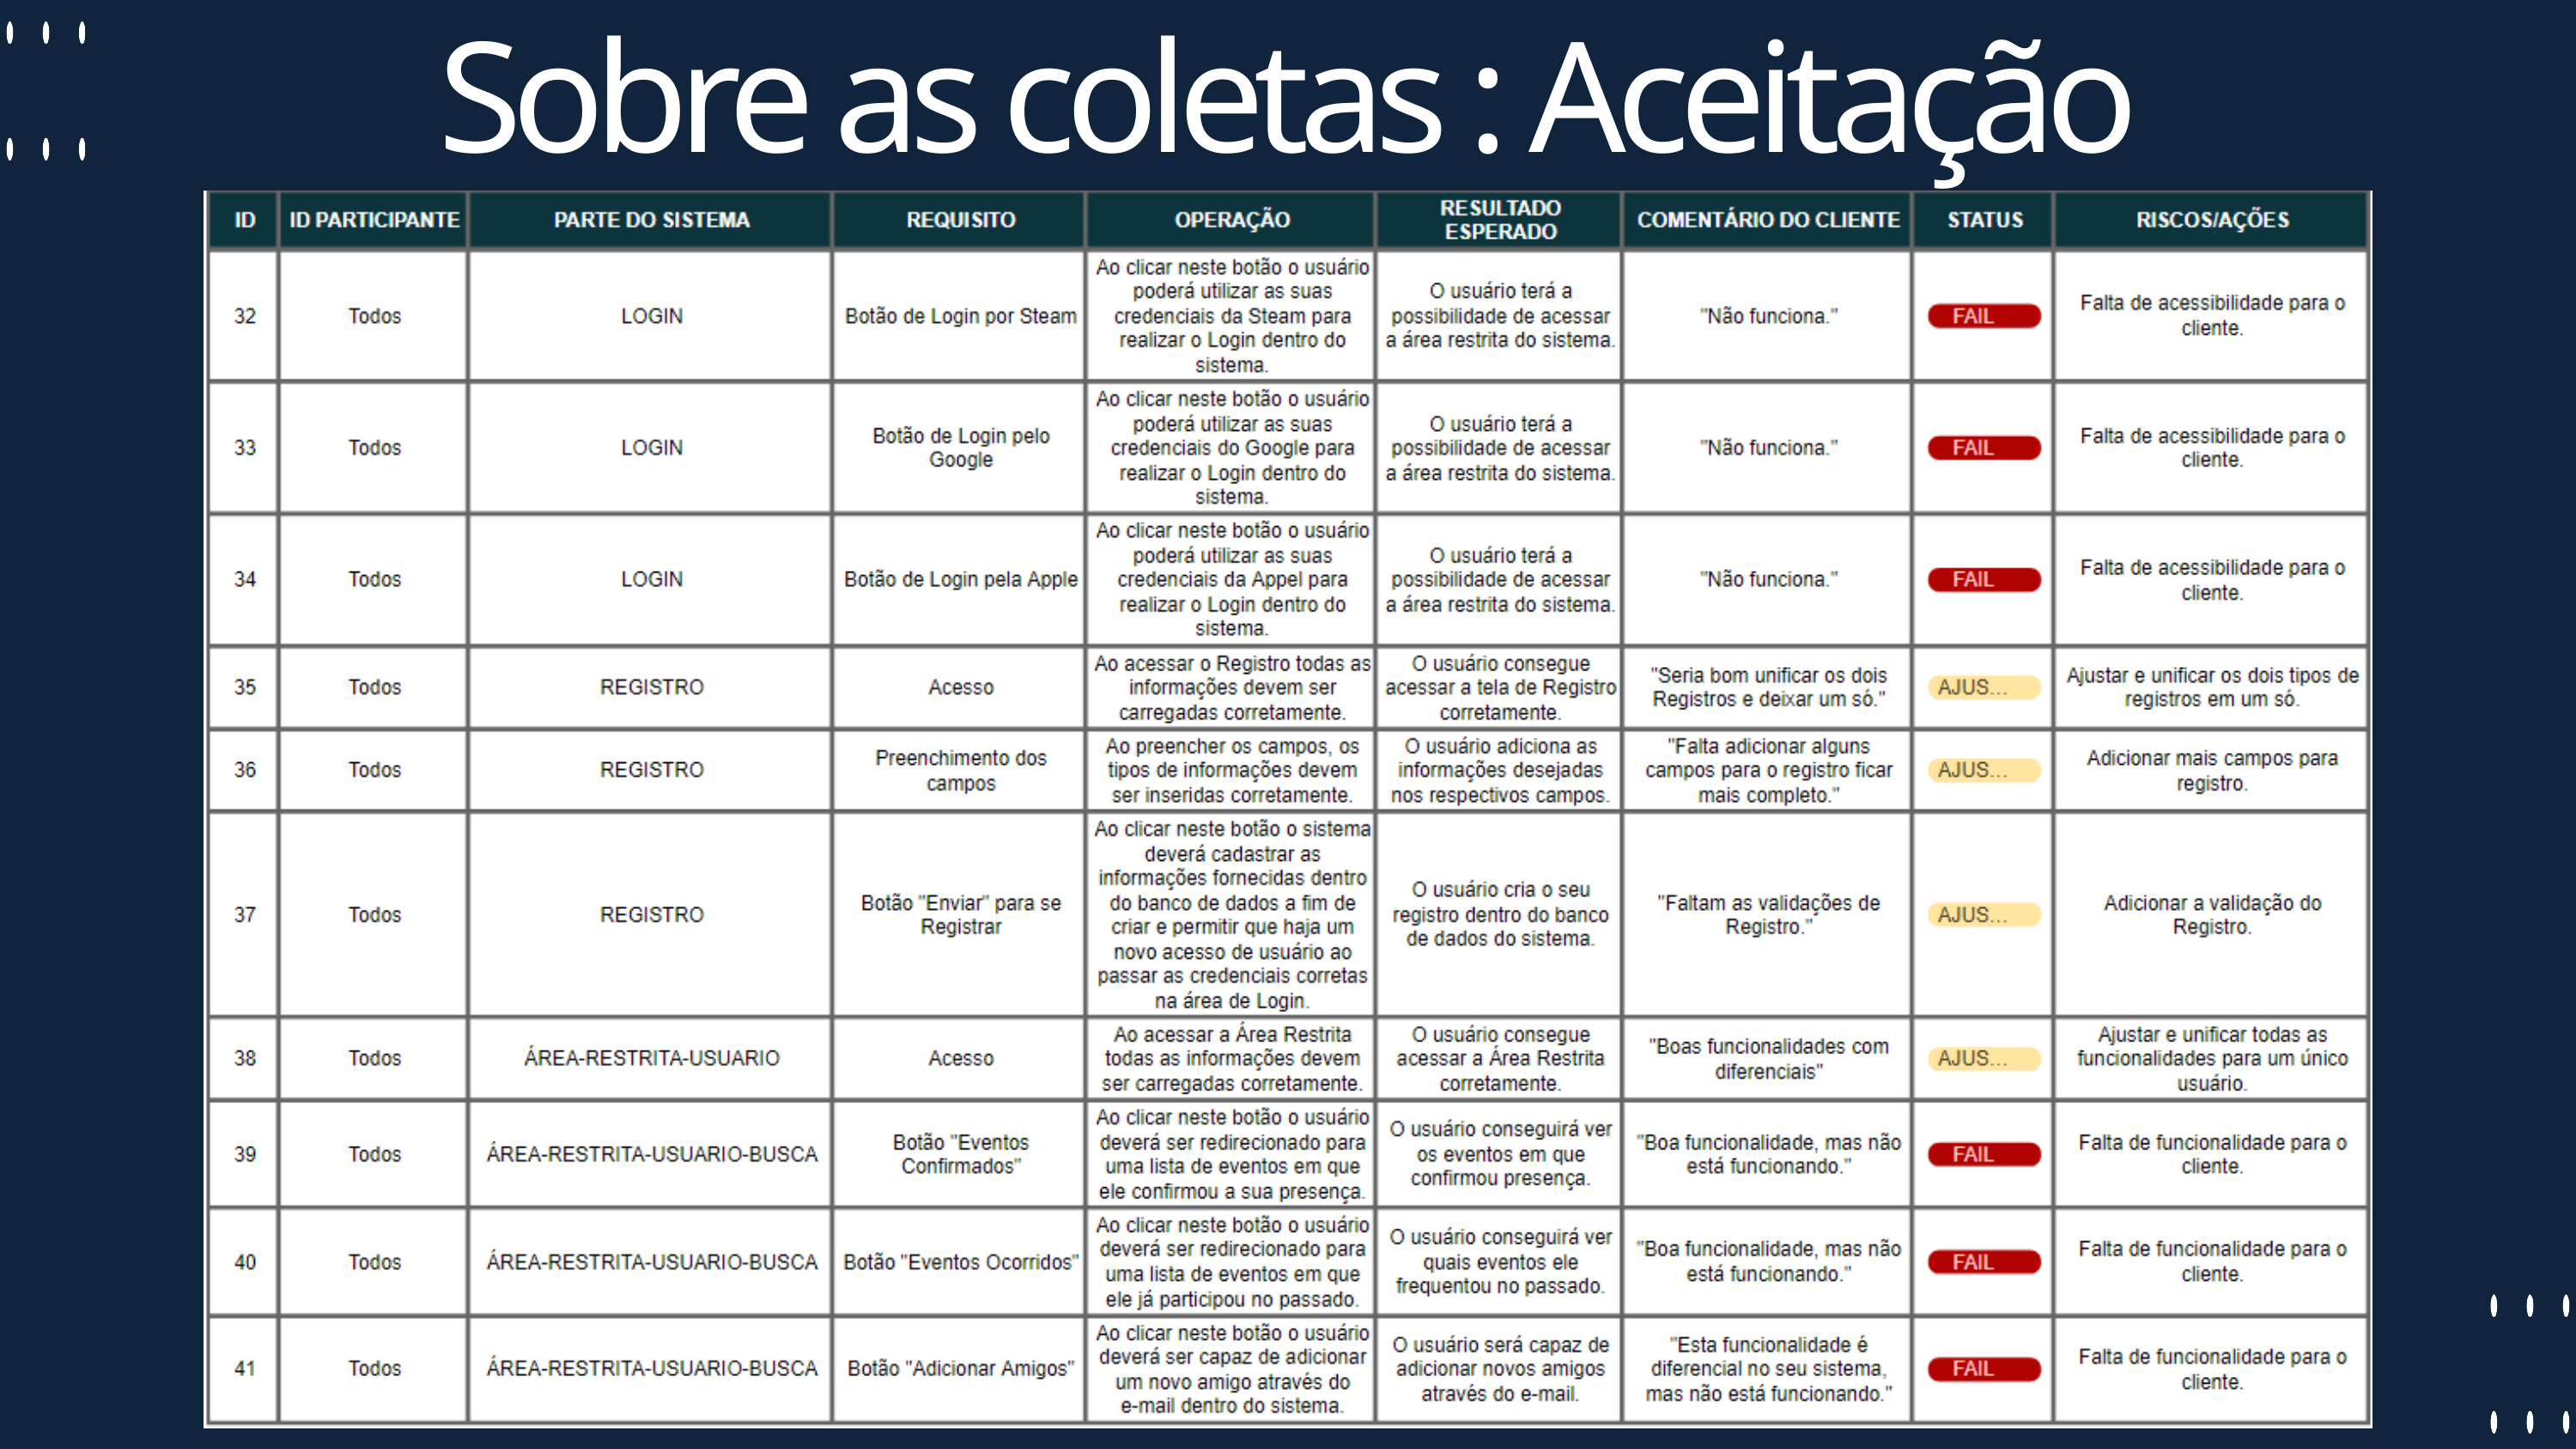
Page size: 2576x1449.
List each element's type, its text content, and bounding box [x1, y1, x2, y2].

picture [204, 190, 2372, 1428]
text_box [0, 0, 86, 161]
text_box Sobre as coletas : Aceitação [0, 58, 2576, 184]
text_box [2489, 1293, 2576, 1449]
